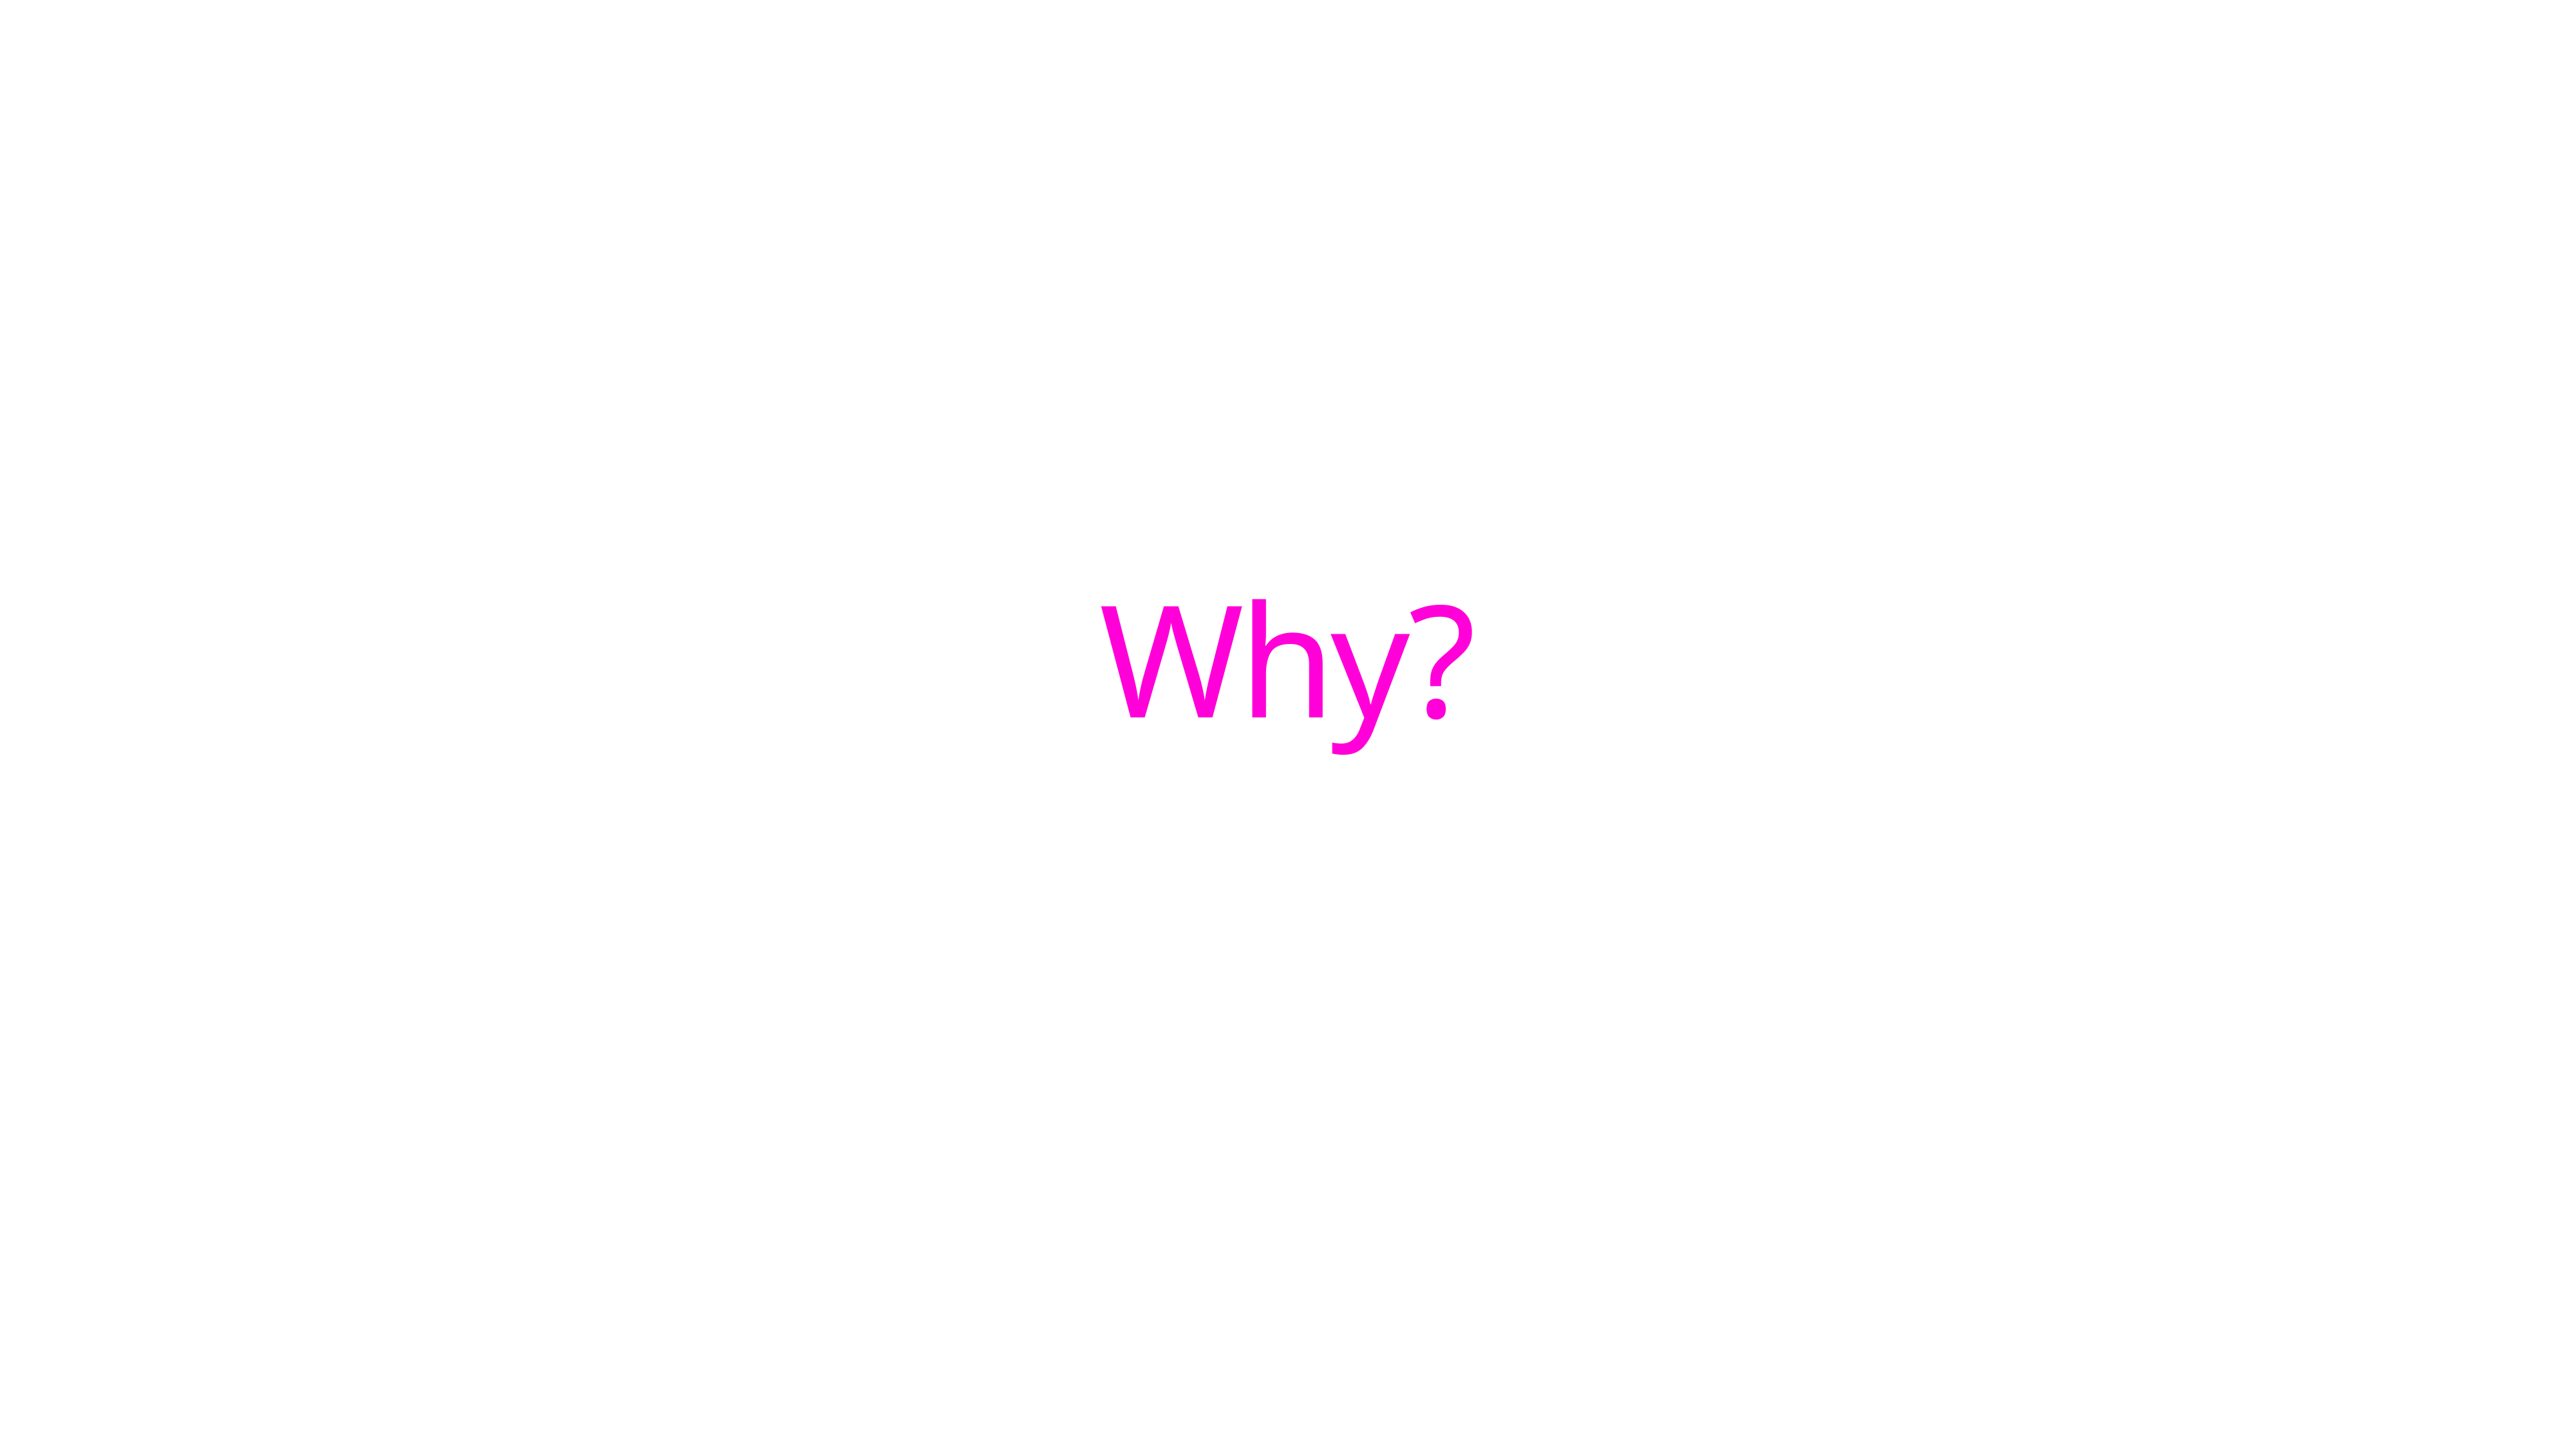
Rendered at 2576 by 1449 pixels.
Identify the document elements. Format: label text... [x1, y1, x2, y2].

title Why? [133, 347, 2443, 757]
